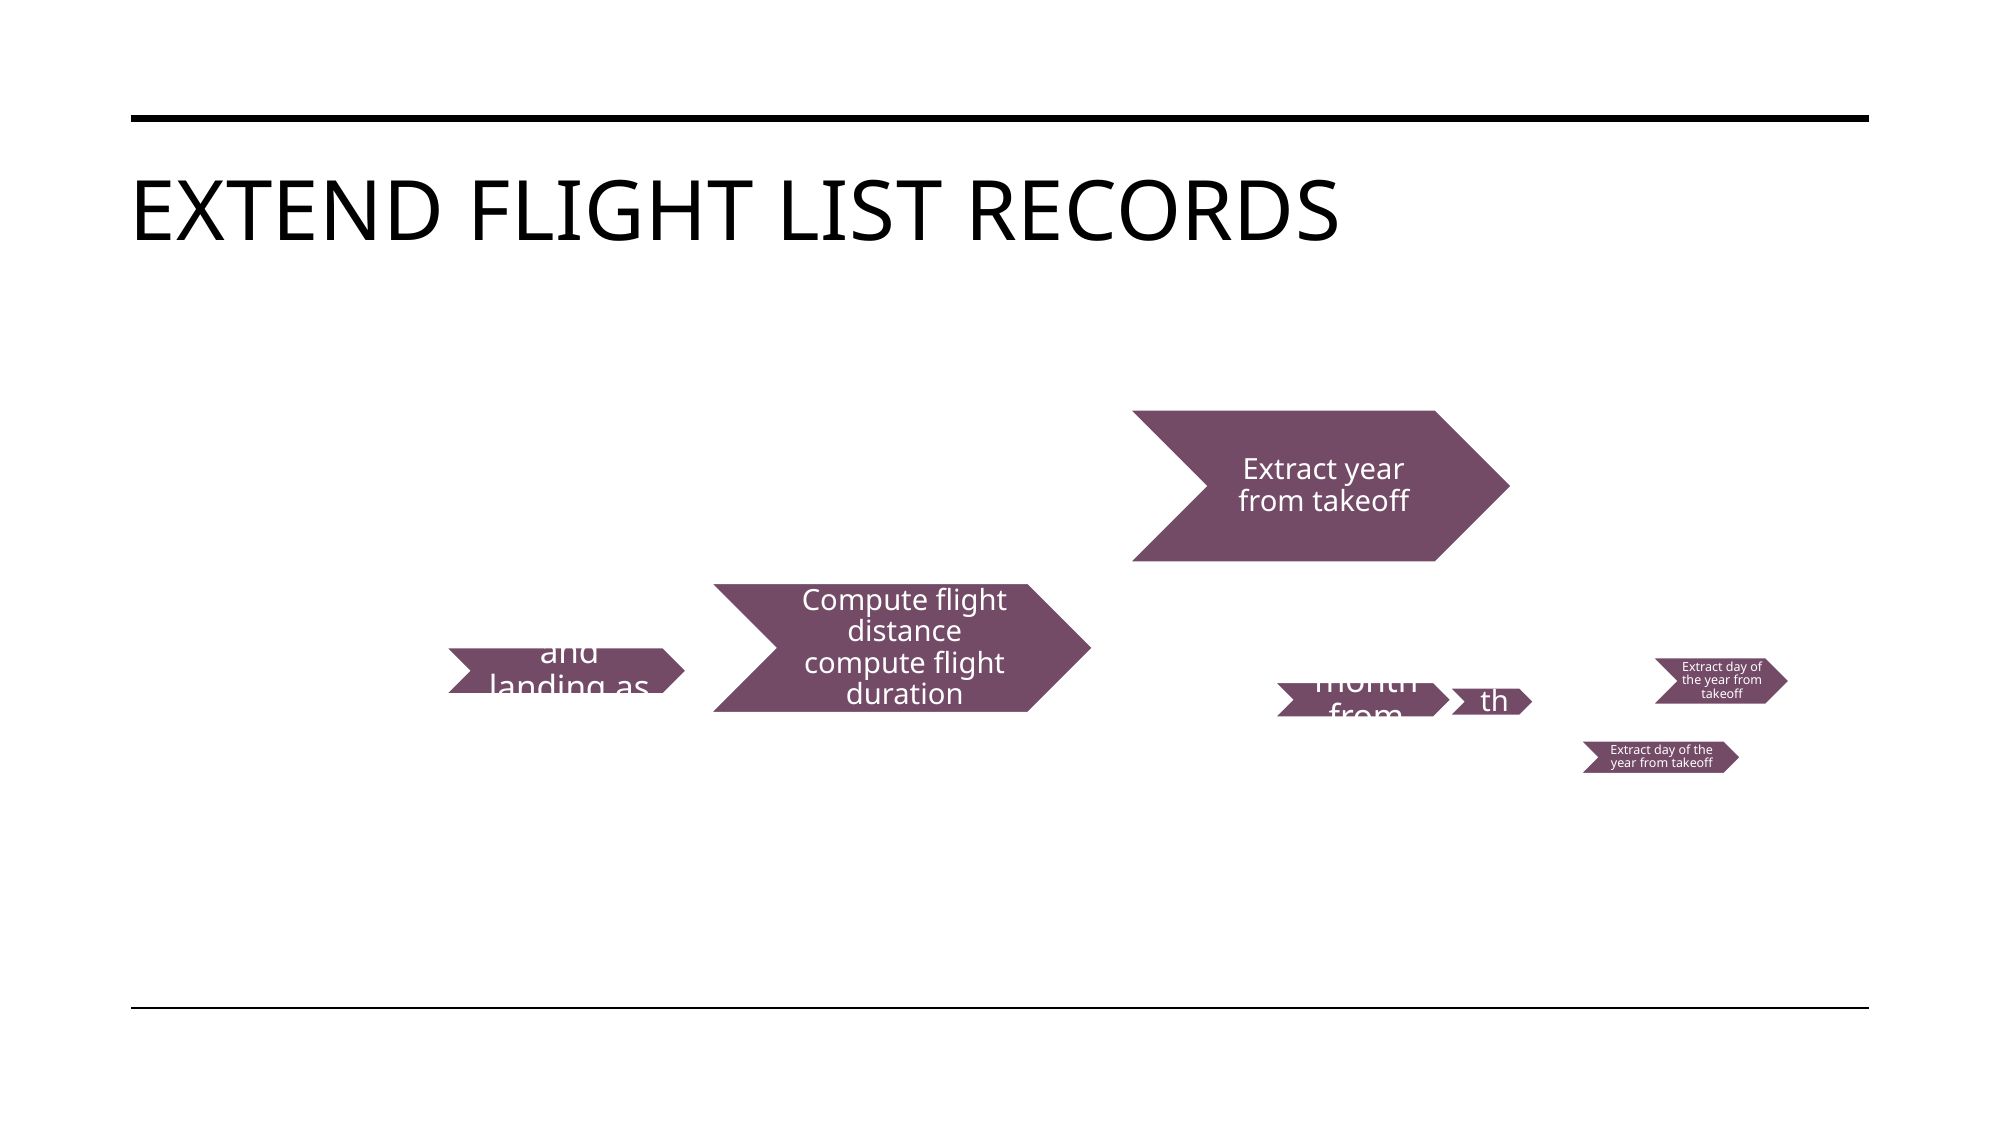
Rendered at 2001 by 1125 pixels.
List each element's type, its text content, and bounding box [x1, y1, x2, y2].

title Extend Flight list records [114, 149, 1869, 365]
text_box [444, 309, 2000, 1045]
